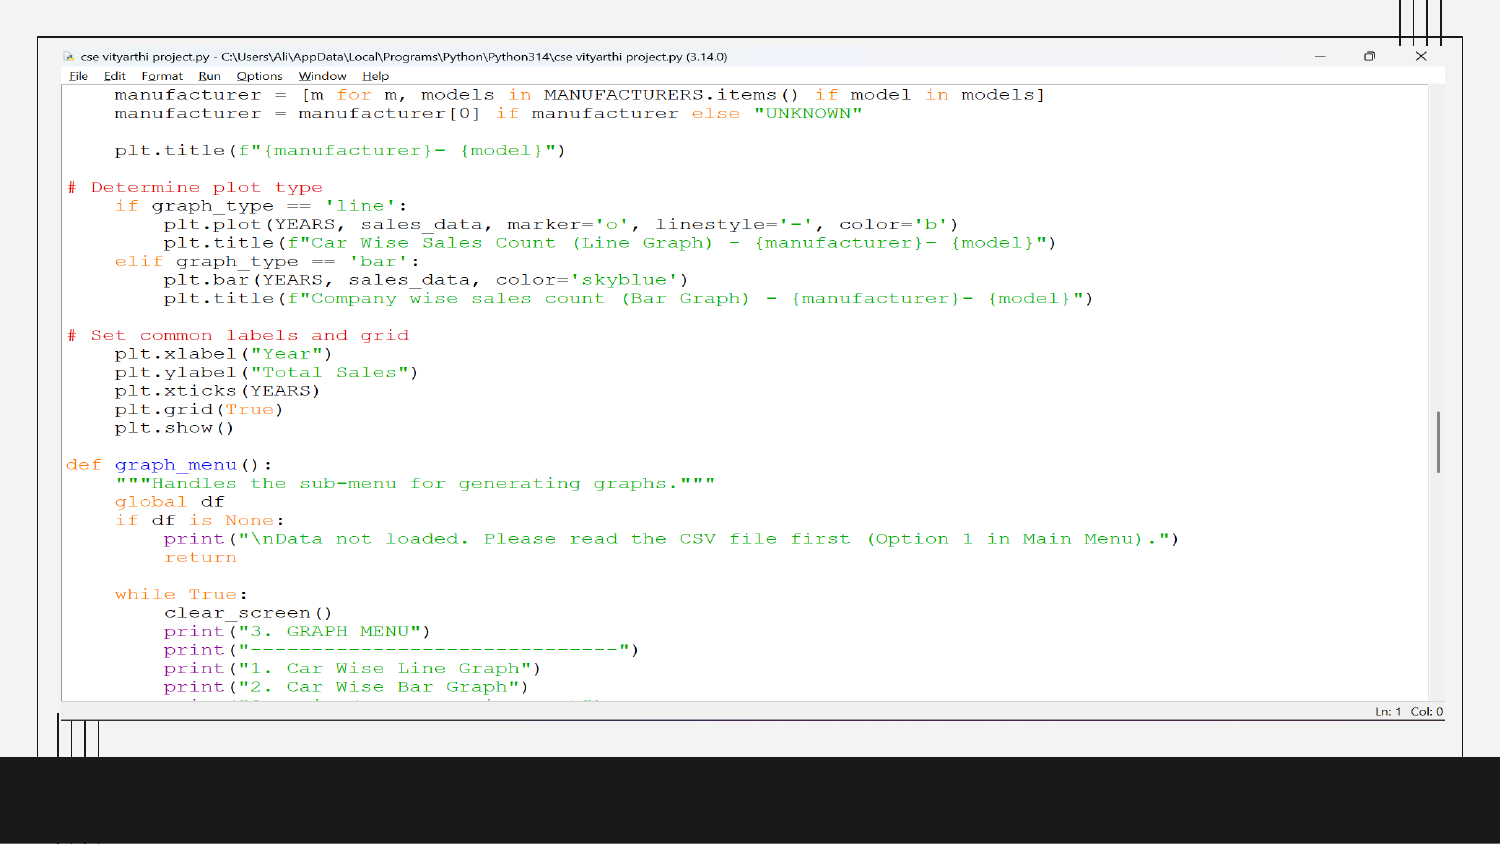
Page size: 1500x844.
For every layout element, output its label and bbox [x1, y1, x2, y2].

picture [60, 46, 1445, 722]
